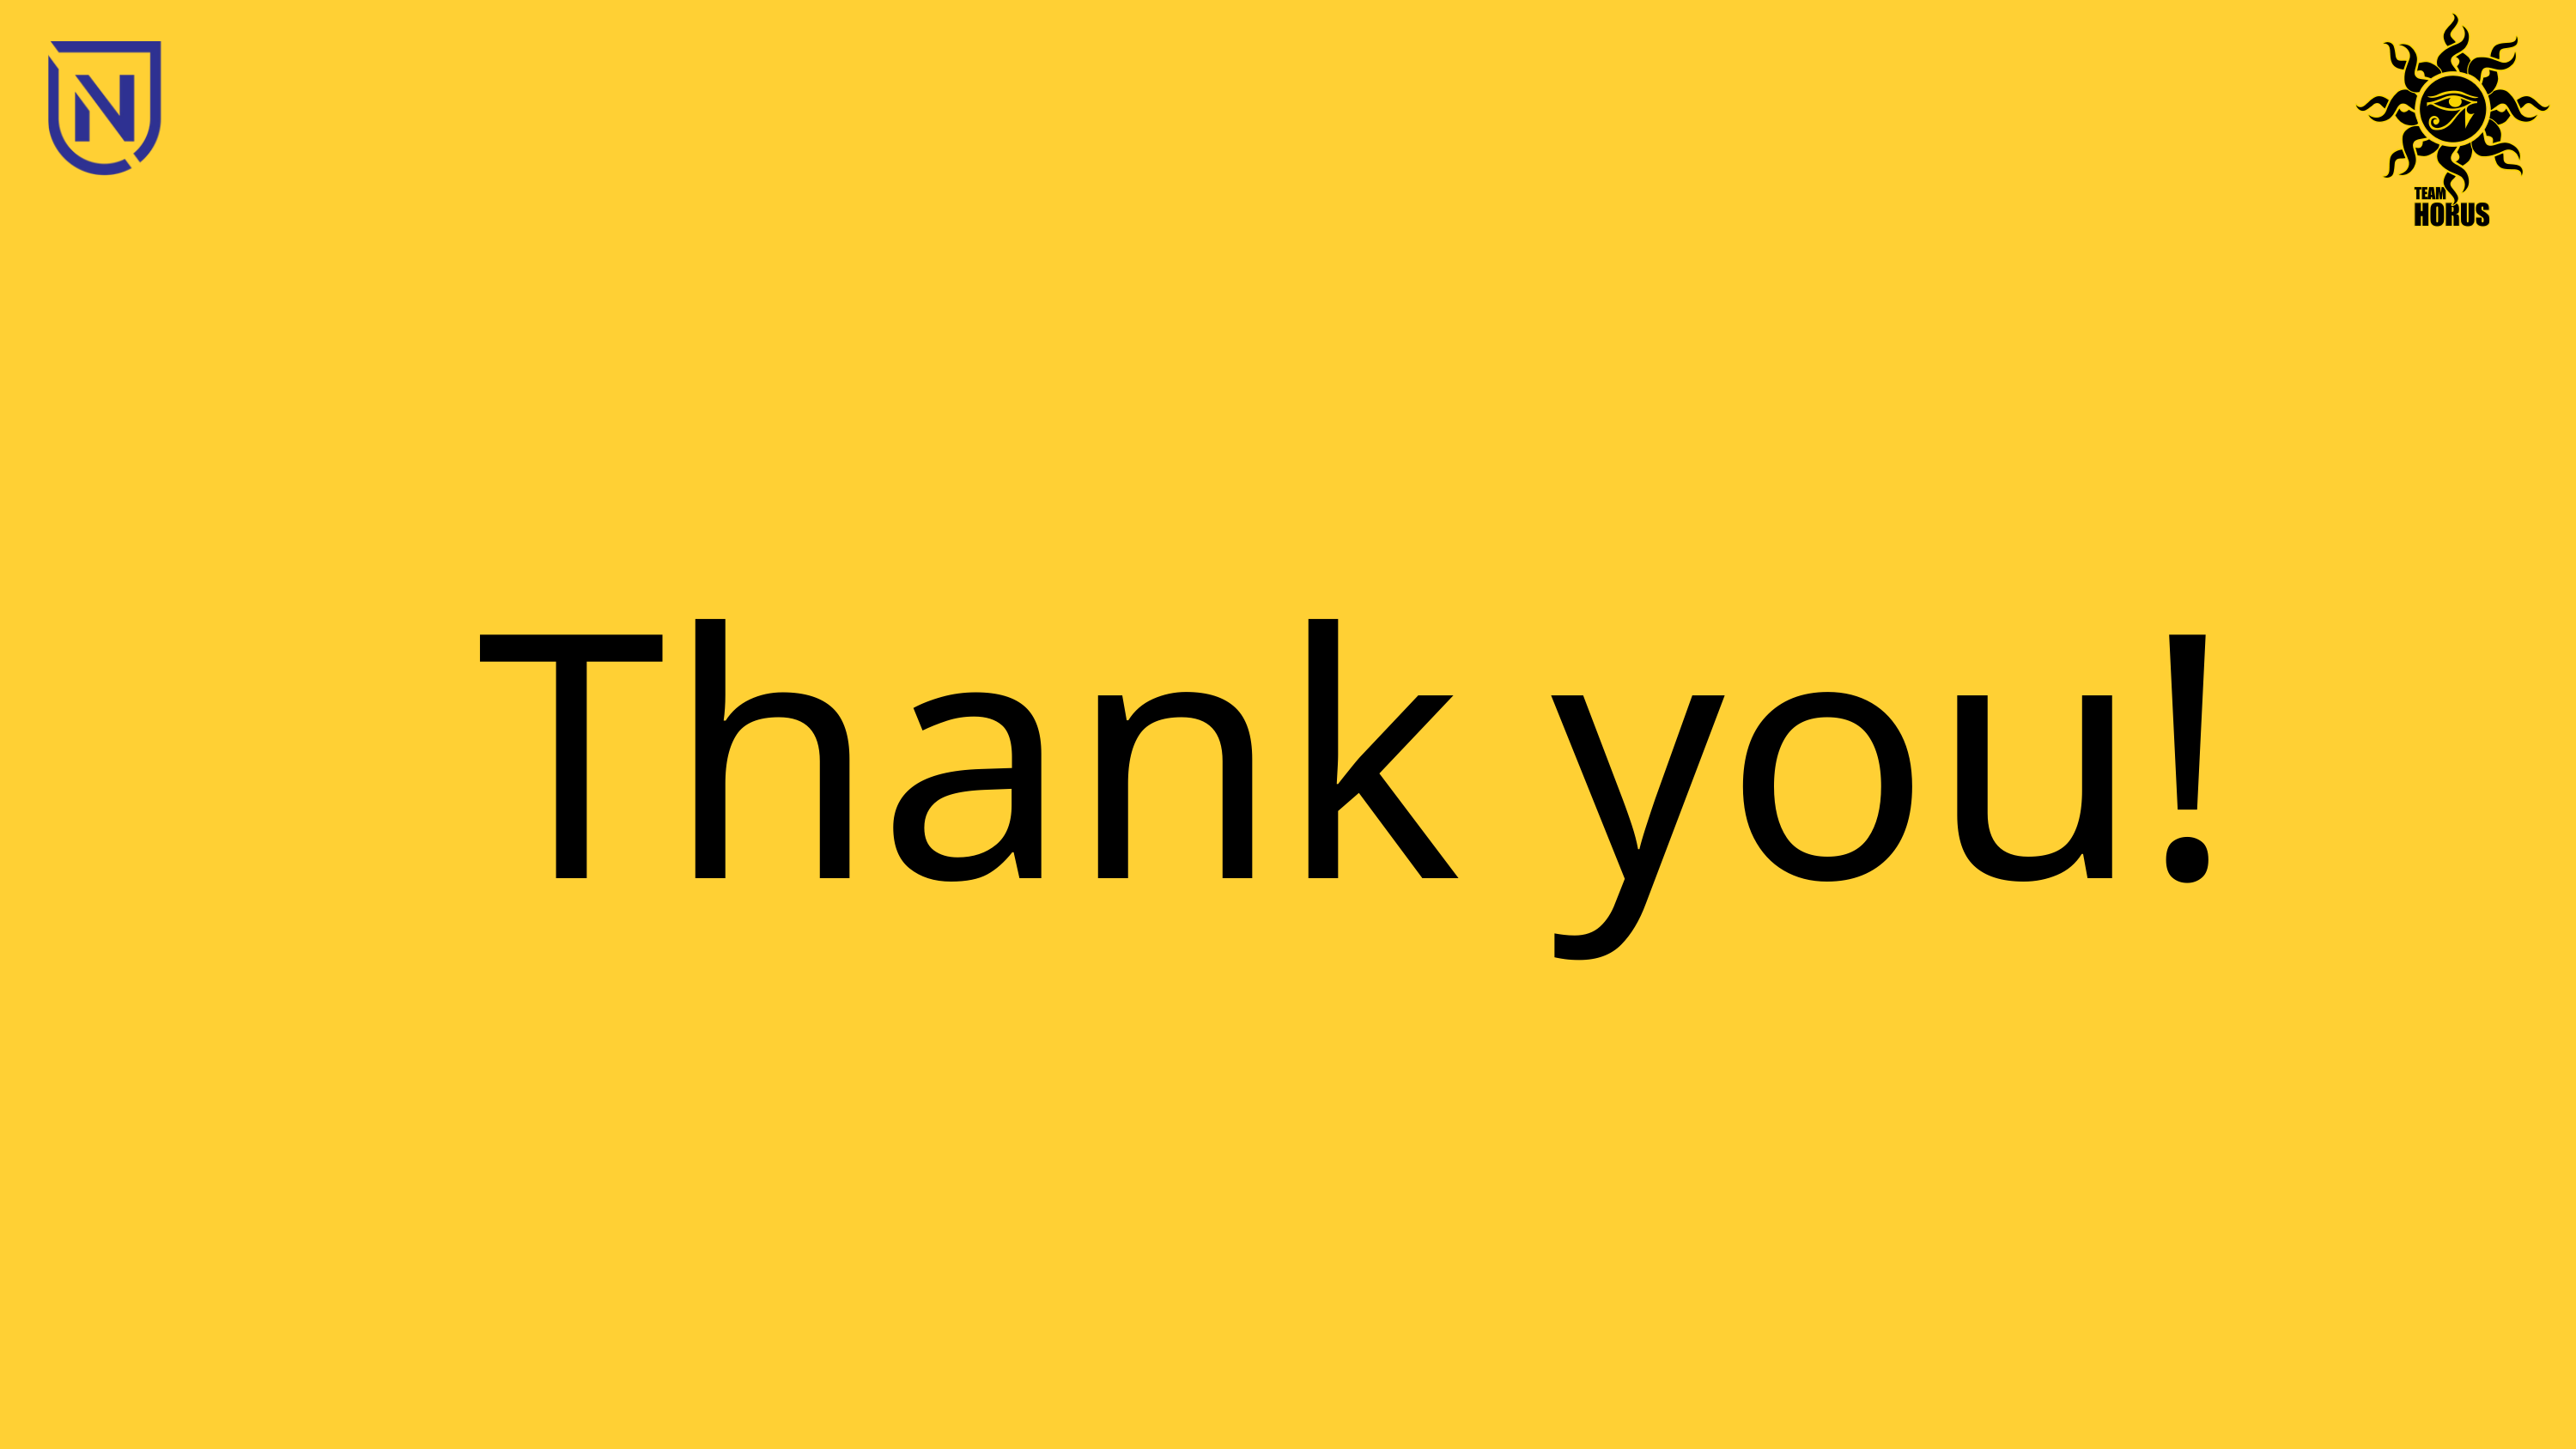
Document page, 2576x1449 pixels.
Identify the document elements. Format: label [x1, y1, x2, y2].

text_box [2110, 0, 2576, 968]
text_box [0, 0, 2576, 1449]
